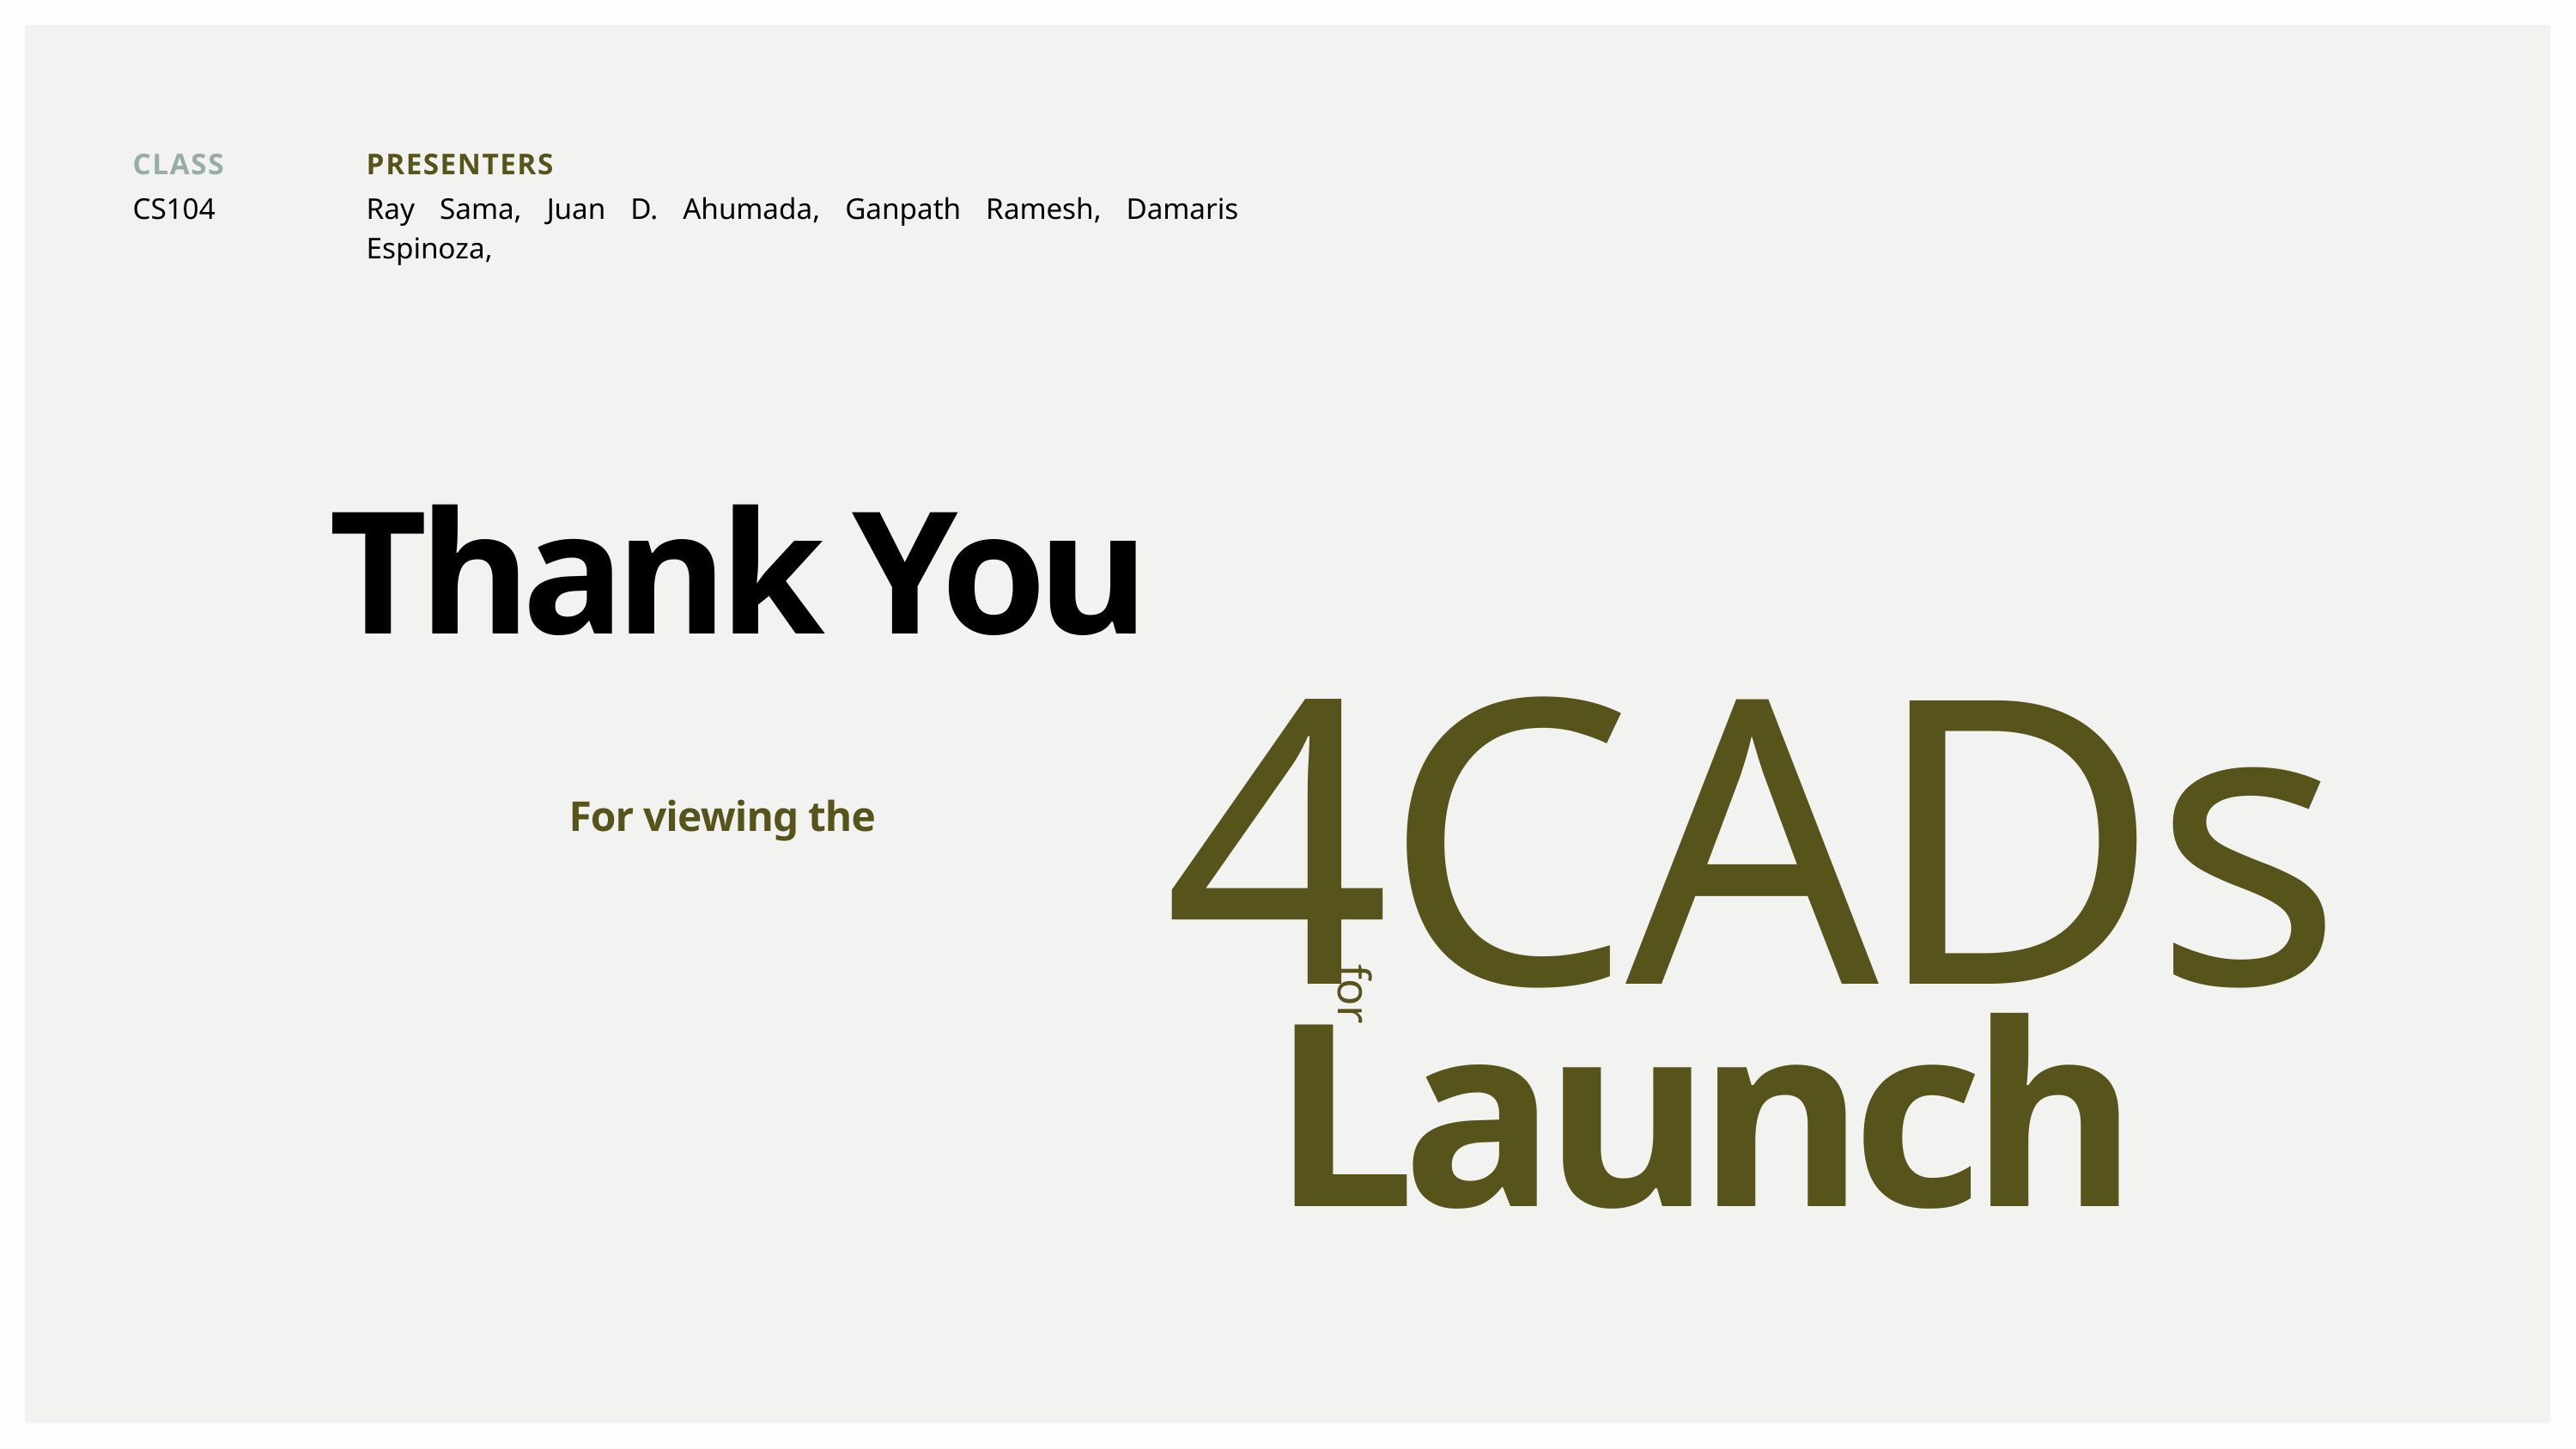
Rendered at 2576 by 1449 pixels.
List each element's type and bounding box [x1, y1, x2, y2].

text_box [366, 144, 1241, 222]
text_box [132, 144, 355, 222]
text_box [0, 0, 2576, 1449]
text_box [1137, 622, 2371, 1099]
